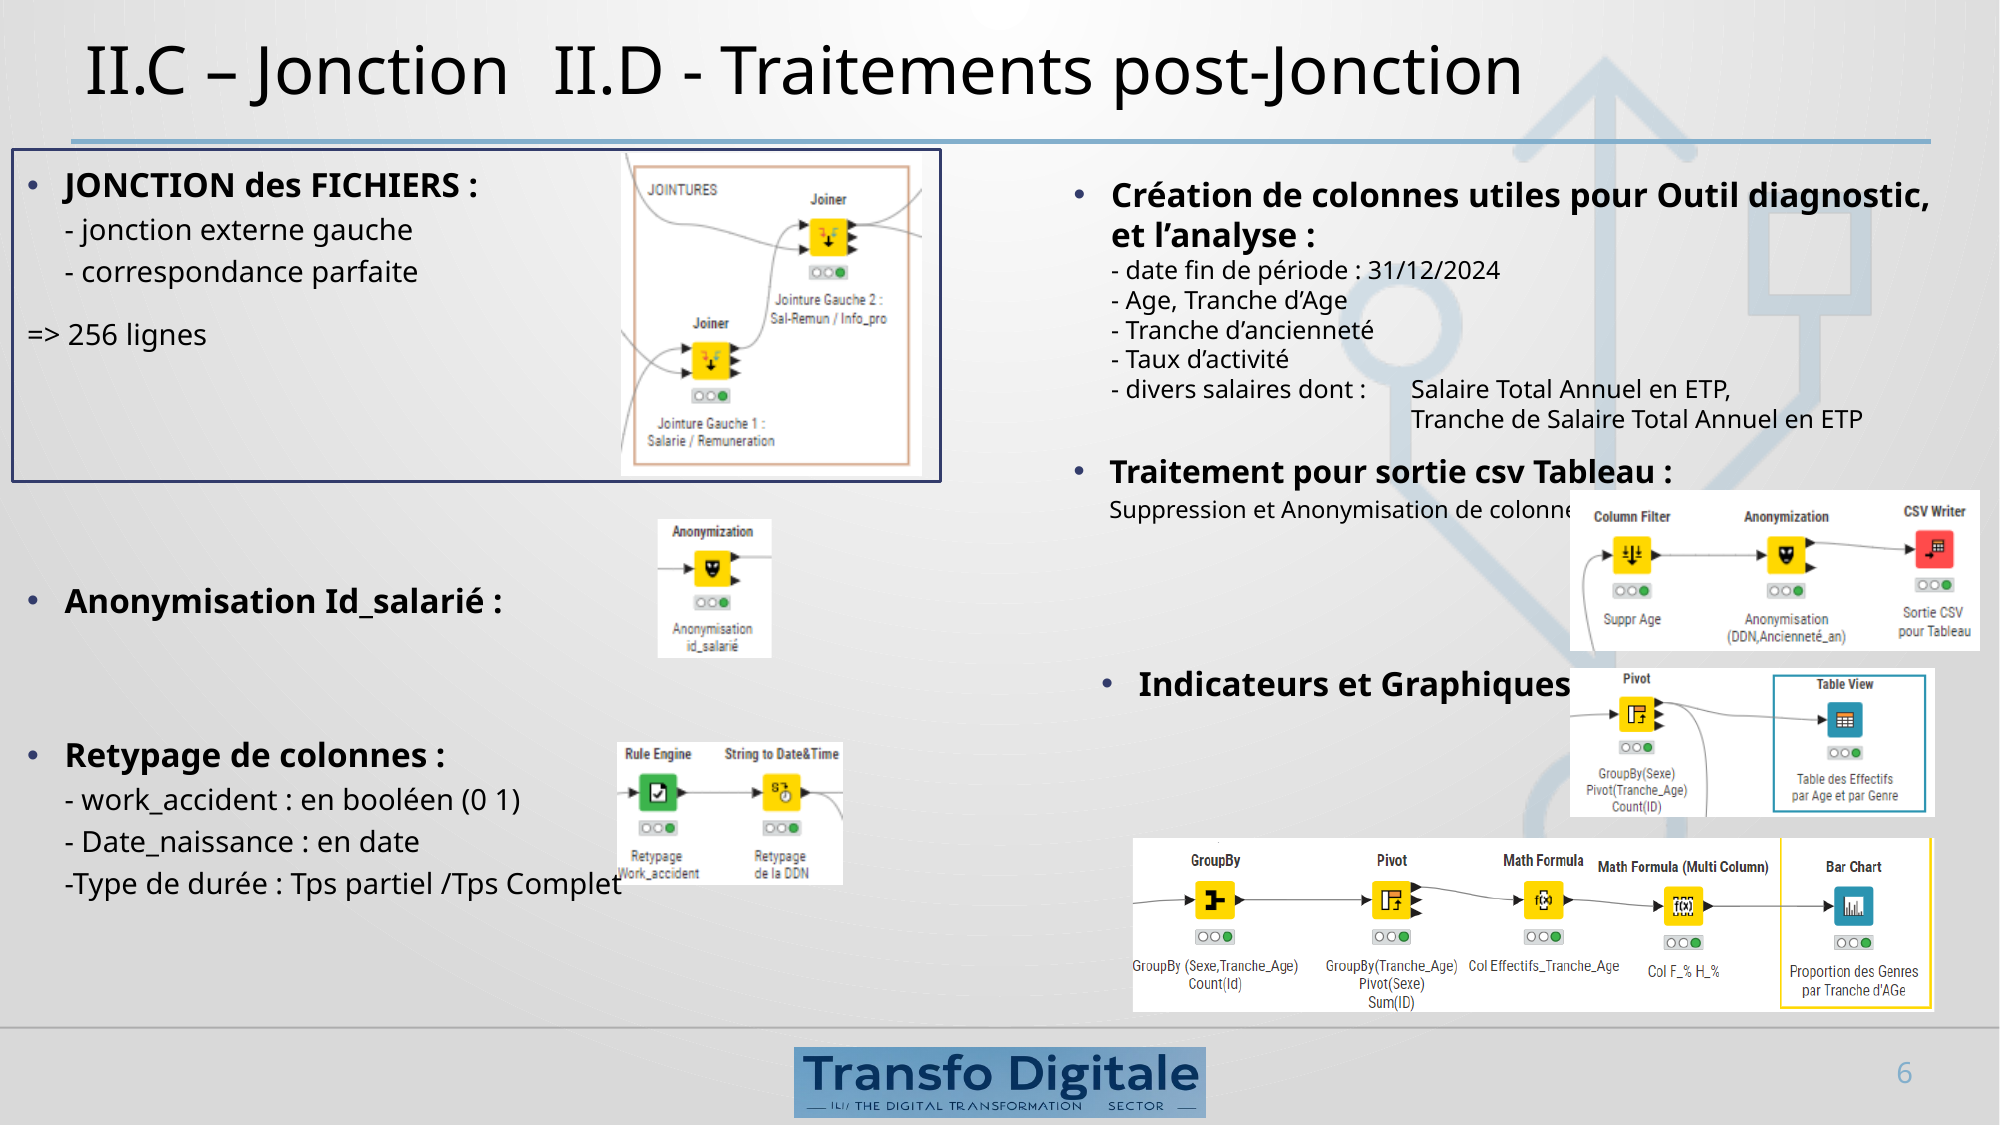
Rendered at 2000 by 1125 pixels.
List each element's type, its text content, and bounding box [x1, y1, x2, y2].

picture [617, 742, 843, 886]
title II.C – Jonction II.D - Traitements post-Jonction [70, 29, 1932, 119]
text_box Indicateurs et Graphiques : [1086, 645, 1863, 713]
text_box Anonymisation Id_salarié : [12, 512, 941, 681]
text_box Retypage de colonnes : - work_accident : en booléen (0 1) - Date_naissance : en date -Type de durée : Tps partiel /Tps Complet [12, 711, 941, 917]
picture [794, 1047, 1206, 1118]
text_box Création de colonnes utiles pour Outil diagnostic, et l’analyse : - date fin de période : 31/12/2024 - Age, Tranche d’Age - Tranche d’ancienneté - Taux d’activité - divers salaires dont : Salaire Total Annuel en ETP, Tranche de Salaire Total Annuel en ETP [1058, 164, 1988, 445]
slide_number 6 [1795, 1046, 1929, 1114]
picture [621, 153, 922, 476]
picture [657, 519, 772, 659]
picture [1132, 0, 2000, 1012]
text_box Traitement pour sortie csv Tableau : Suppression et Anonymisation de colonnes : [1058, 445, 1835, 532]
list JONCTION des FICHIERS : - jonction externe gauche - correspondance parfaite => 256 lignes [12, 149, 941, 482]
